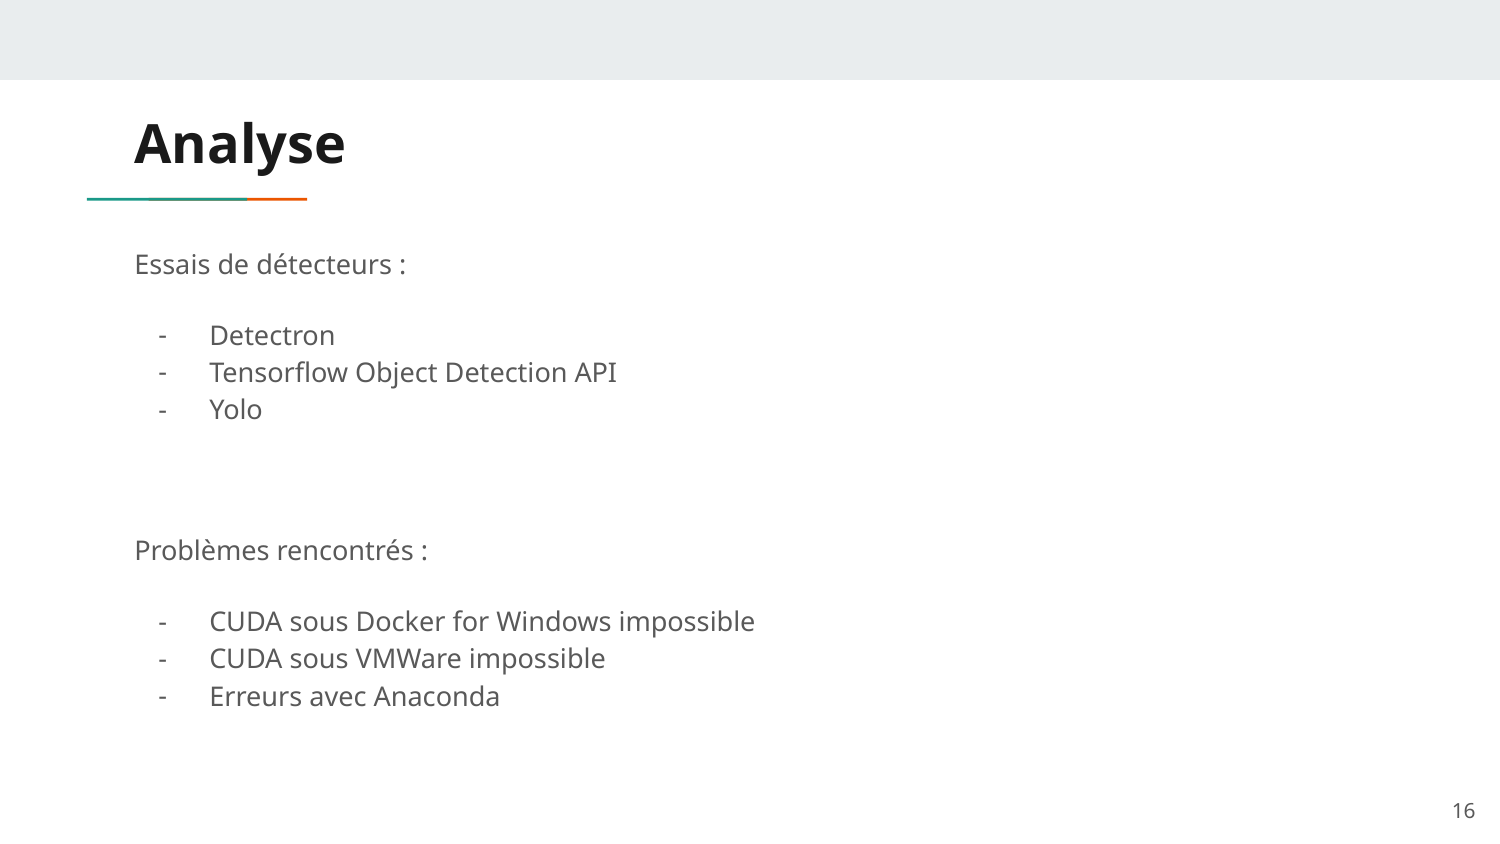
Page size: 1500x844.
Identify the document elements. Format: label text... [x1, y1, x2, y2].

title Analyse [119, 94, 1381, 183]
slide_number ‹#› [1400, 779, 1491, 844]
list Essais de détecteurs : Detectron Tensorflow Object Detection API Yolo Problèmes rencontrés : CUDA sous Docker for Windows impossible CUDA sous VMWare impossible Erreurs avec Anaconda [119, 227, 1069, 682]
